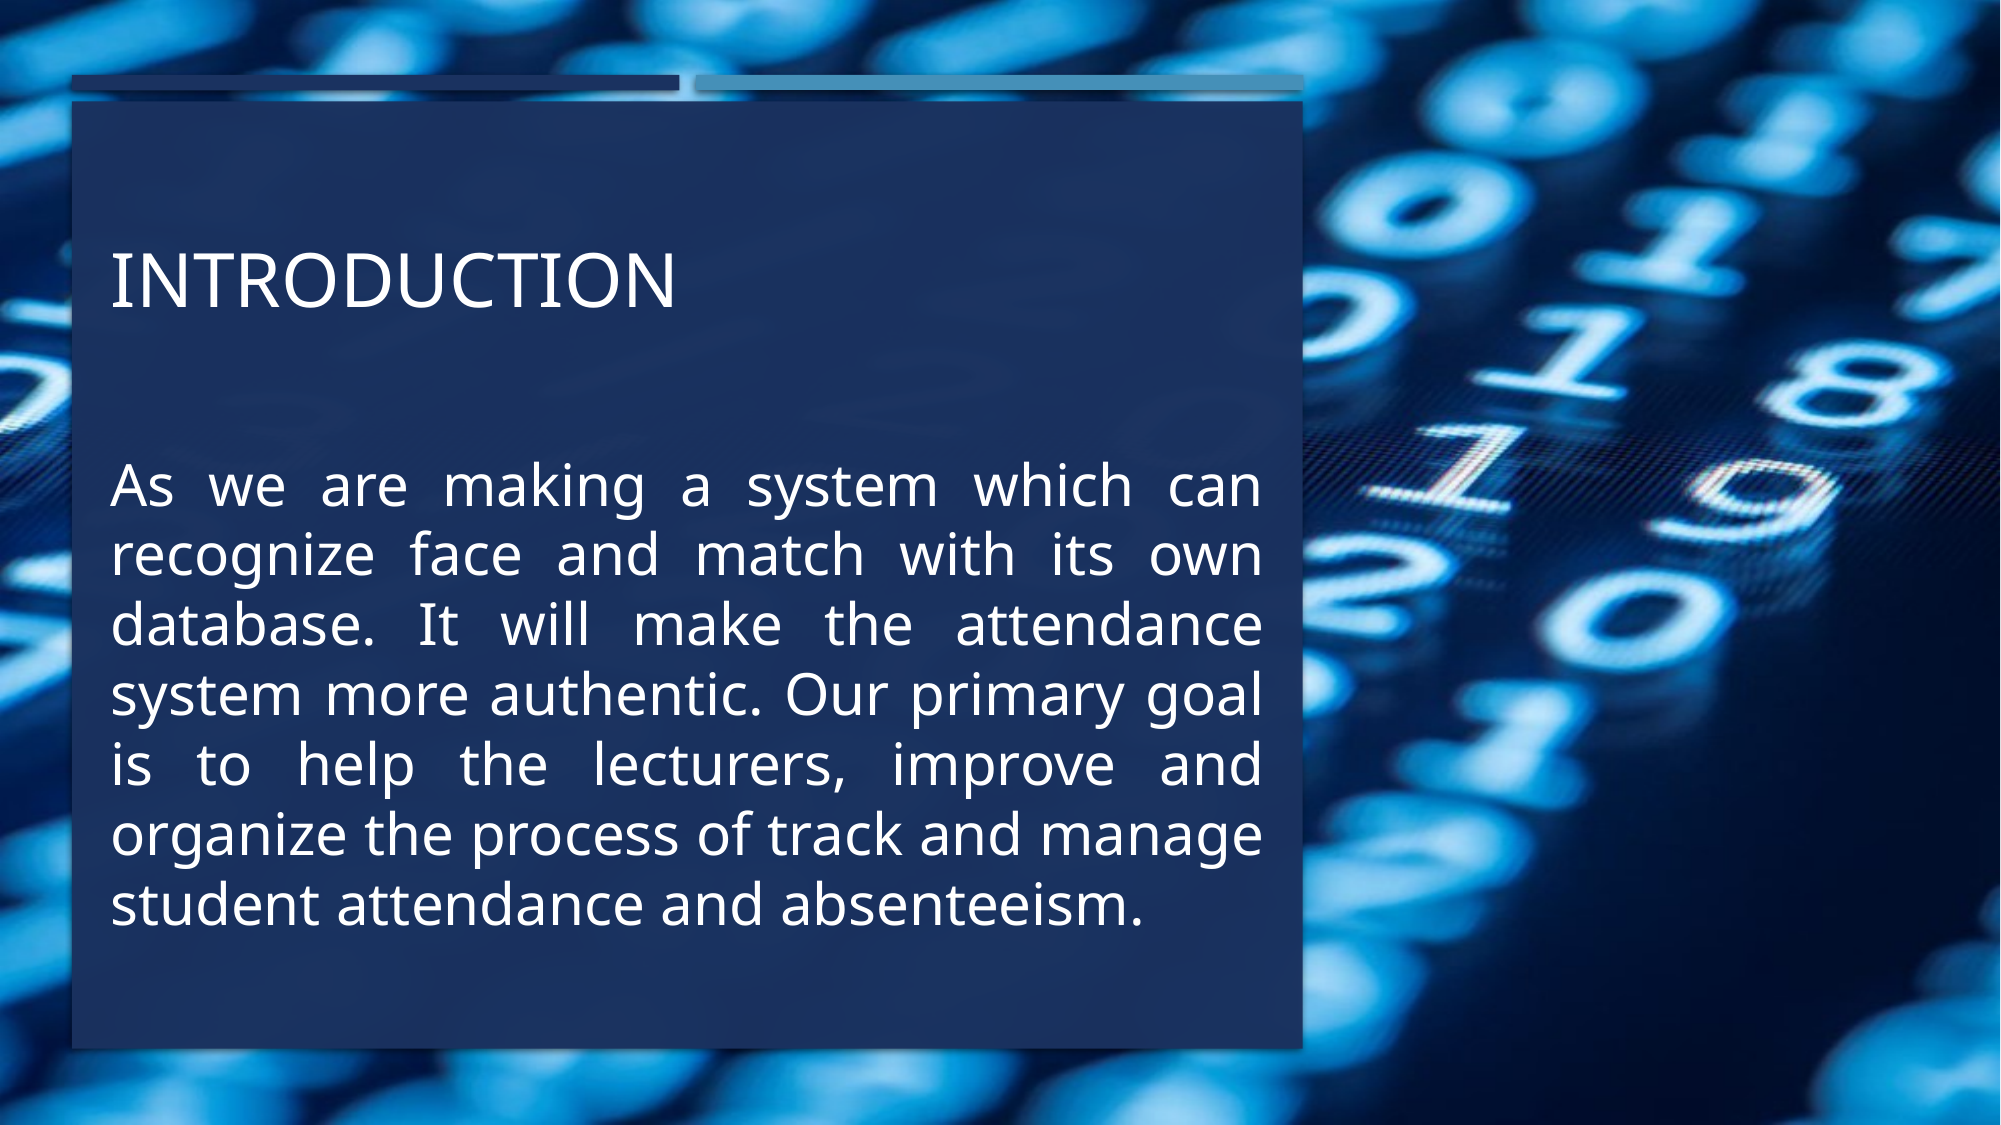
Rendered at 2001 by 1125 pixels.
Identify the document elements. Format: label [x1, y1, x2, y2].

text_box [0, 0, 2000, 1125]
text_box [71, 74, 1304, 1049]
